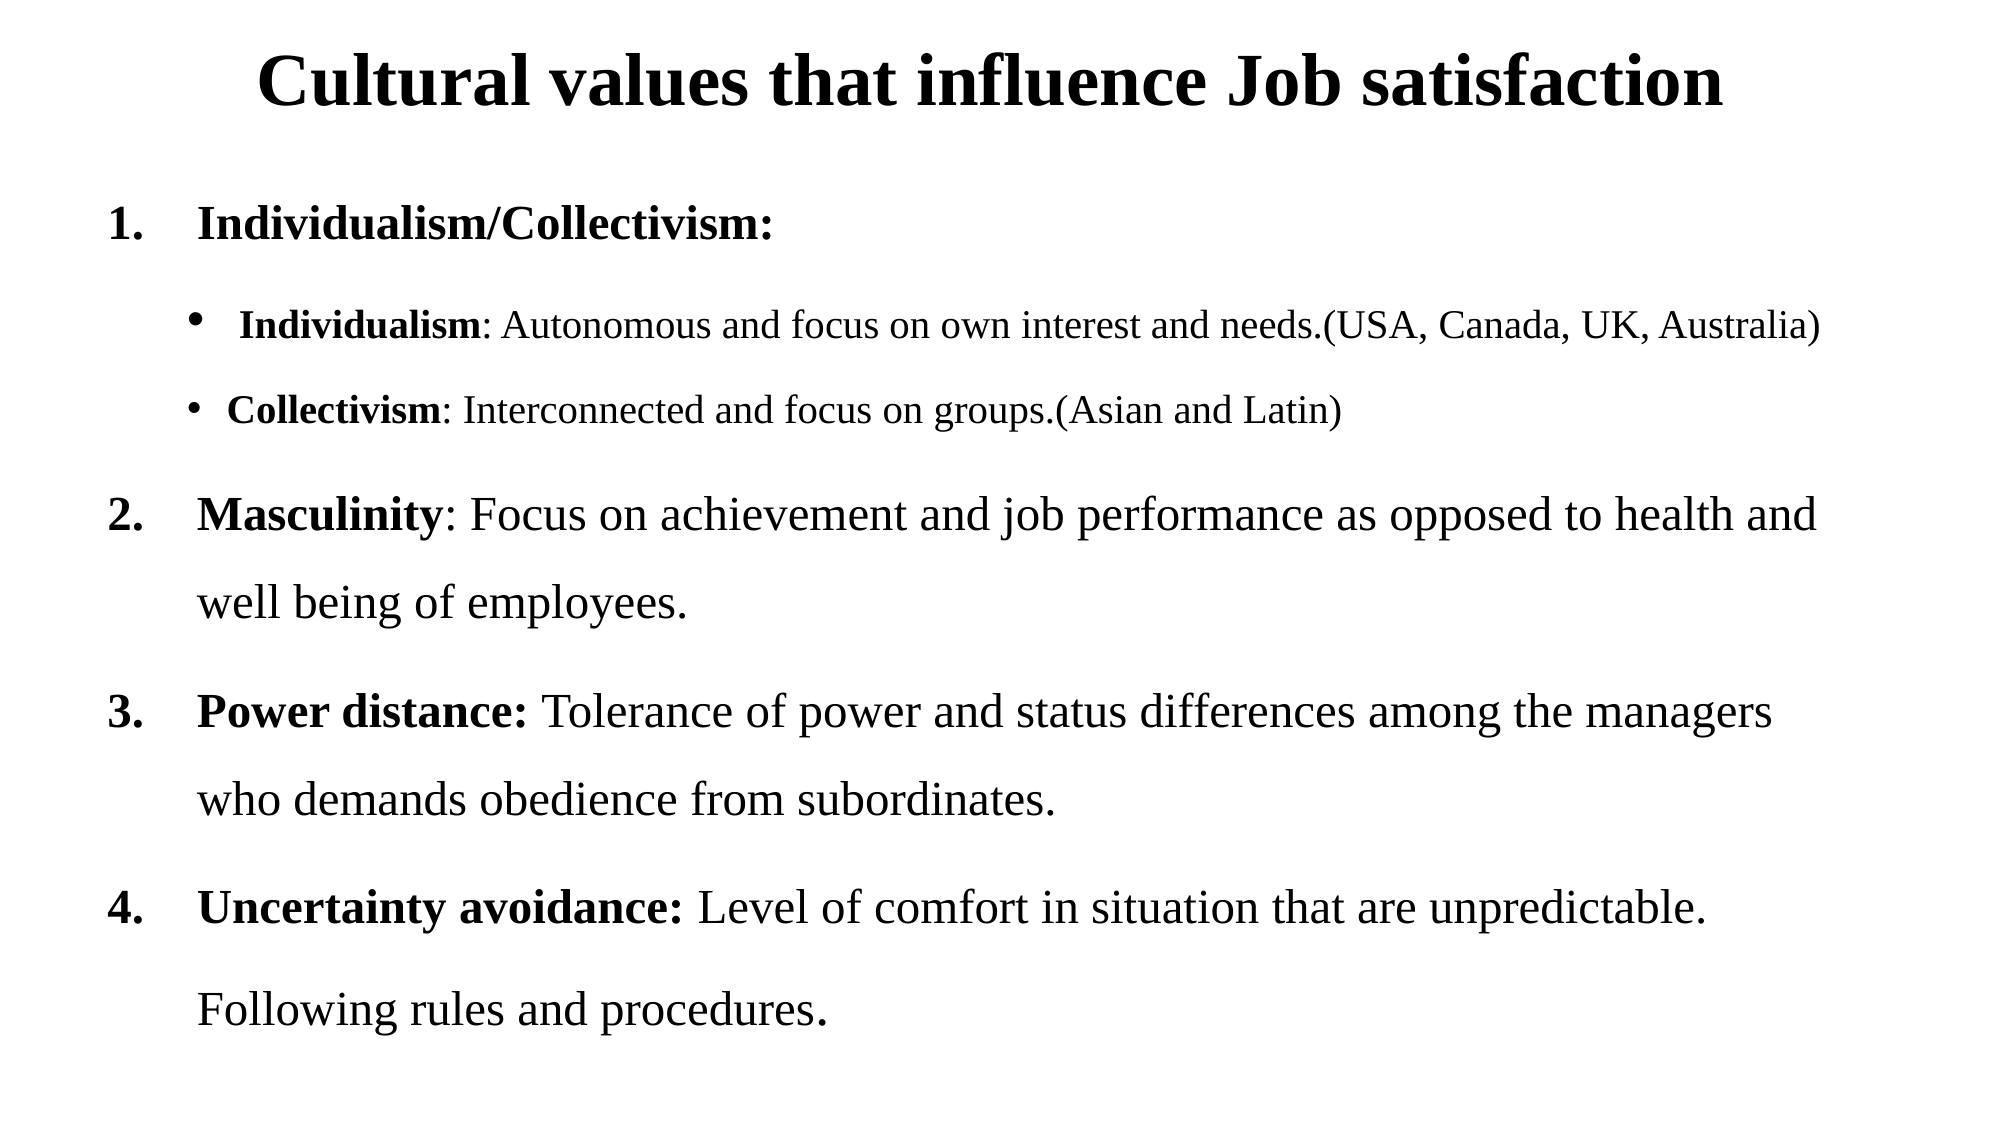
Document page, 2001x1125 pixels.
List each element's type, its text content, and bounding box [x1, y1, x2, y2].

list Individualism/Collectivism: Individualism: Autonomous and focus on own interest and needs.(USA, Canada, UK, Australia) Collectivism: Interconnected and focus on groups.(Asian and Latin) Masculinity: Focus on achievement and job performance as opposed to health and well being of employees. Power distance: Tolerance of power and status differences among the managers who demands obedience from subordinates. Uncertainty avoidance: Level of comfort in situation that are unpredictable. Following rules and procedures. [92, 153, 1850, 1057]
title Cultural values that influence Job satisfaction [137, 21, 1863, 142]
